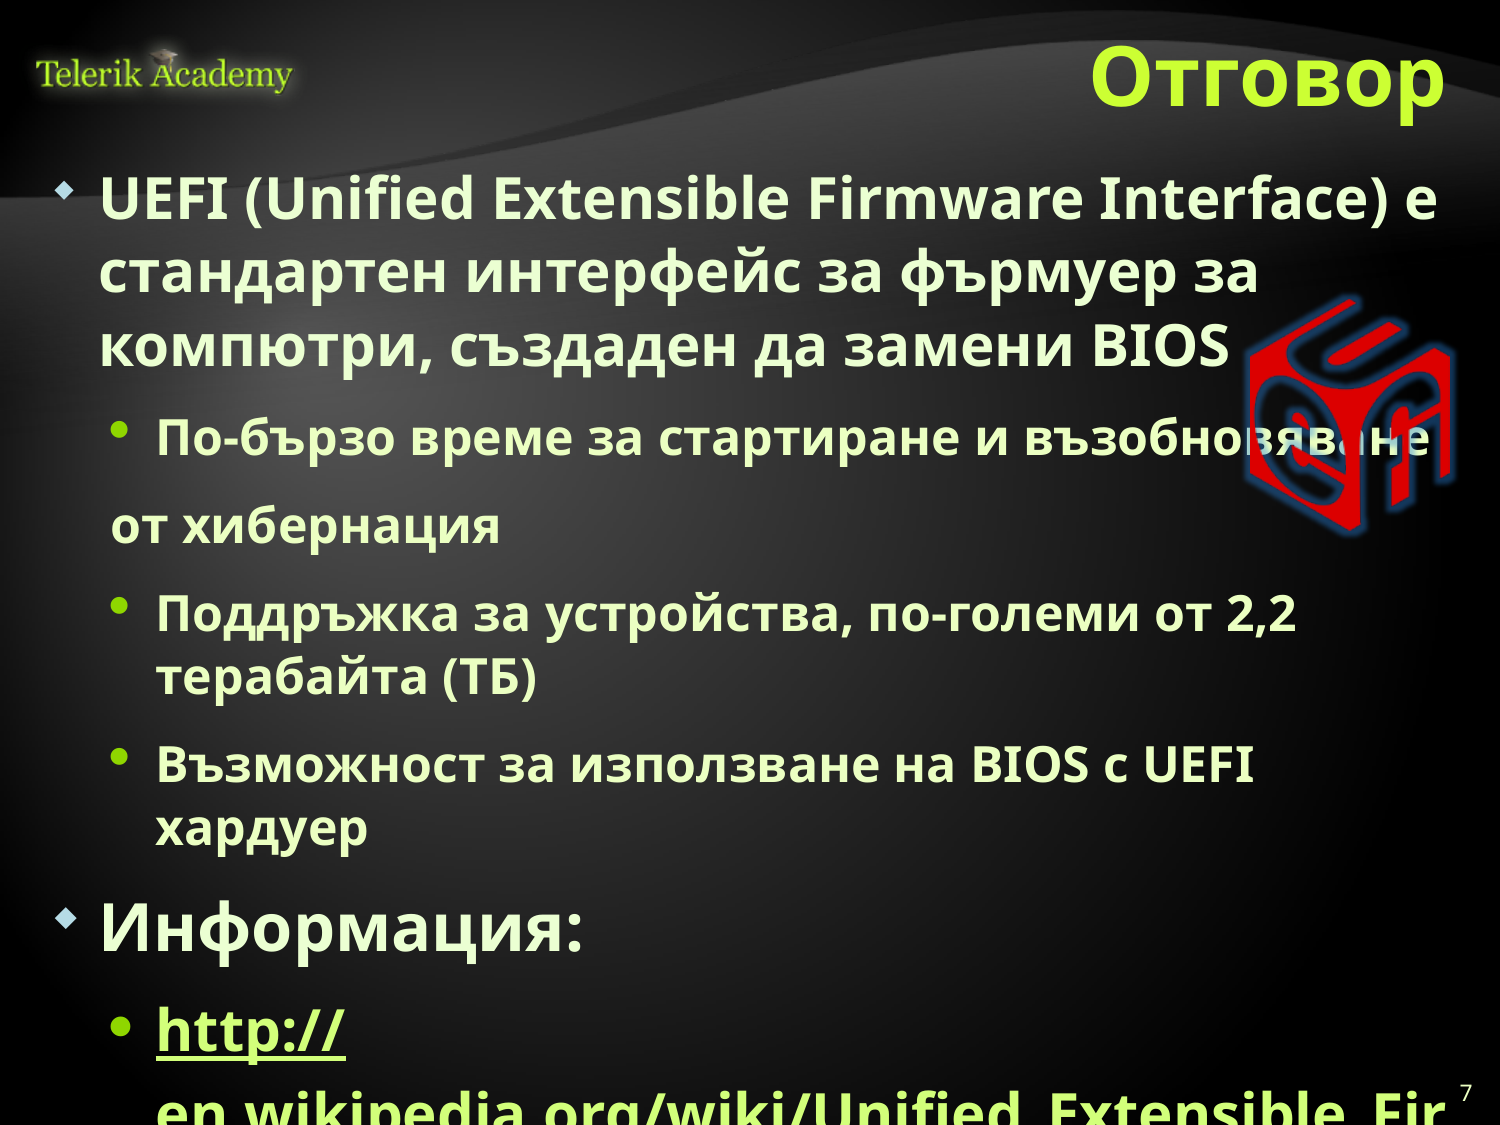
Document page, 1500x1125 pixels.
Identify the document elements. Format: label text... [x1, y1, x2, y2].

picture [0, 0, 1500, 1125]
slide_number 7 [1412, 1074, 1488, 1113]
list UEFI (Unified Extensible Firmware Interface) е стандартен интерфейс за фърмуер за компютри, създаден да замени BIOS По-бързо време за стартиране и възобновяване от хибернация Поддръжка за устройства, по-големи от 2,2 терабайта (ТБ) Възможност за използване на BIOS с UEFI хардуер Информация: http://en.wikipedia.org/wiki/Unified_Extensible_Firmware_Interface [37, 149, 1463, 1100]
title Отговор [300, 12, 1463, 149]
